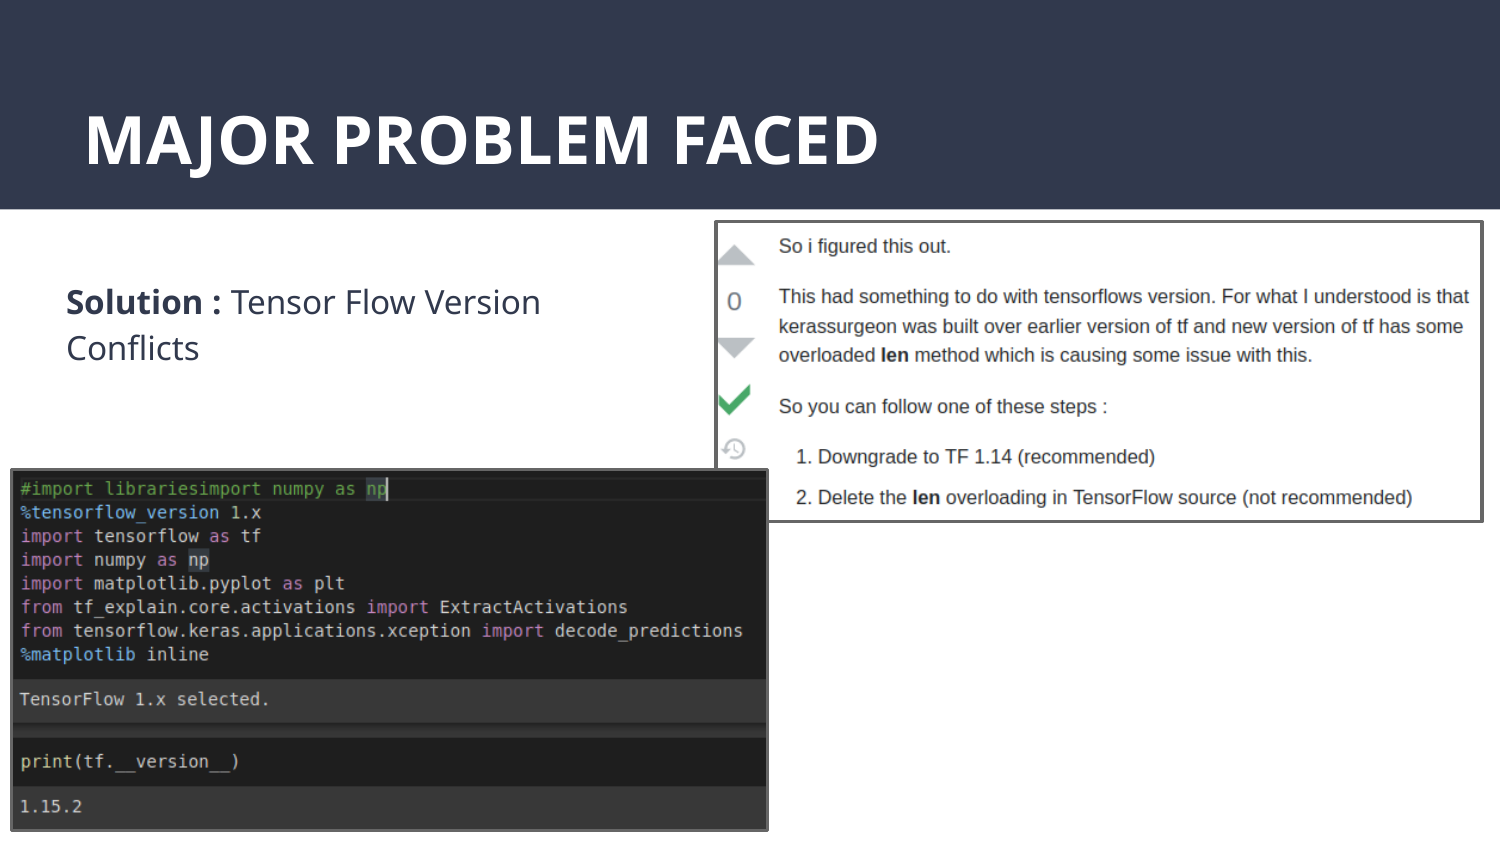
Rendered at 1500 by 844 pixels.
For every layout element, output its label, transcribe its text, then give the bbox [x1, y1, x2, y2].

picture [12, 223, 1481, 830]
title MAJOR PROBLEM FACED [68, 82, 1466, 185]
list Solution : Tensor Flow Version Conflicts [51, 260, 616, 334]
